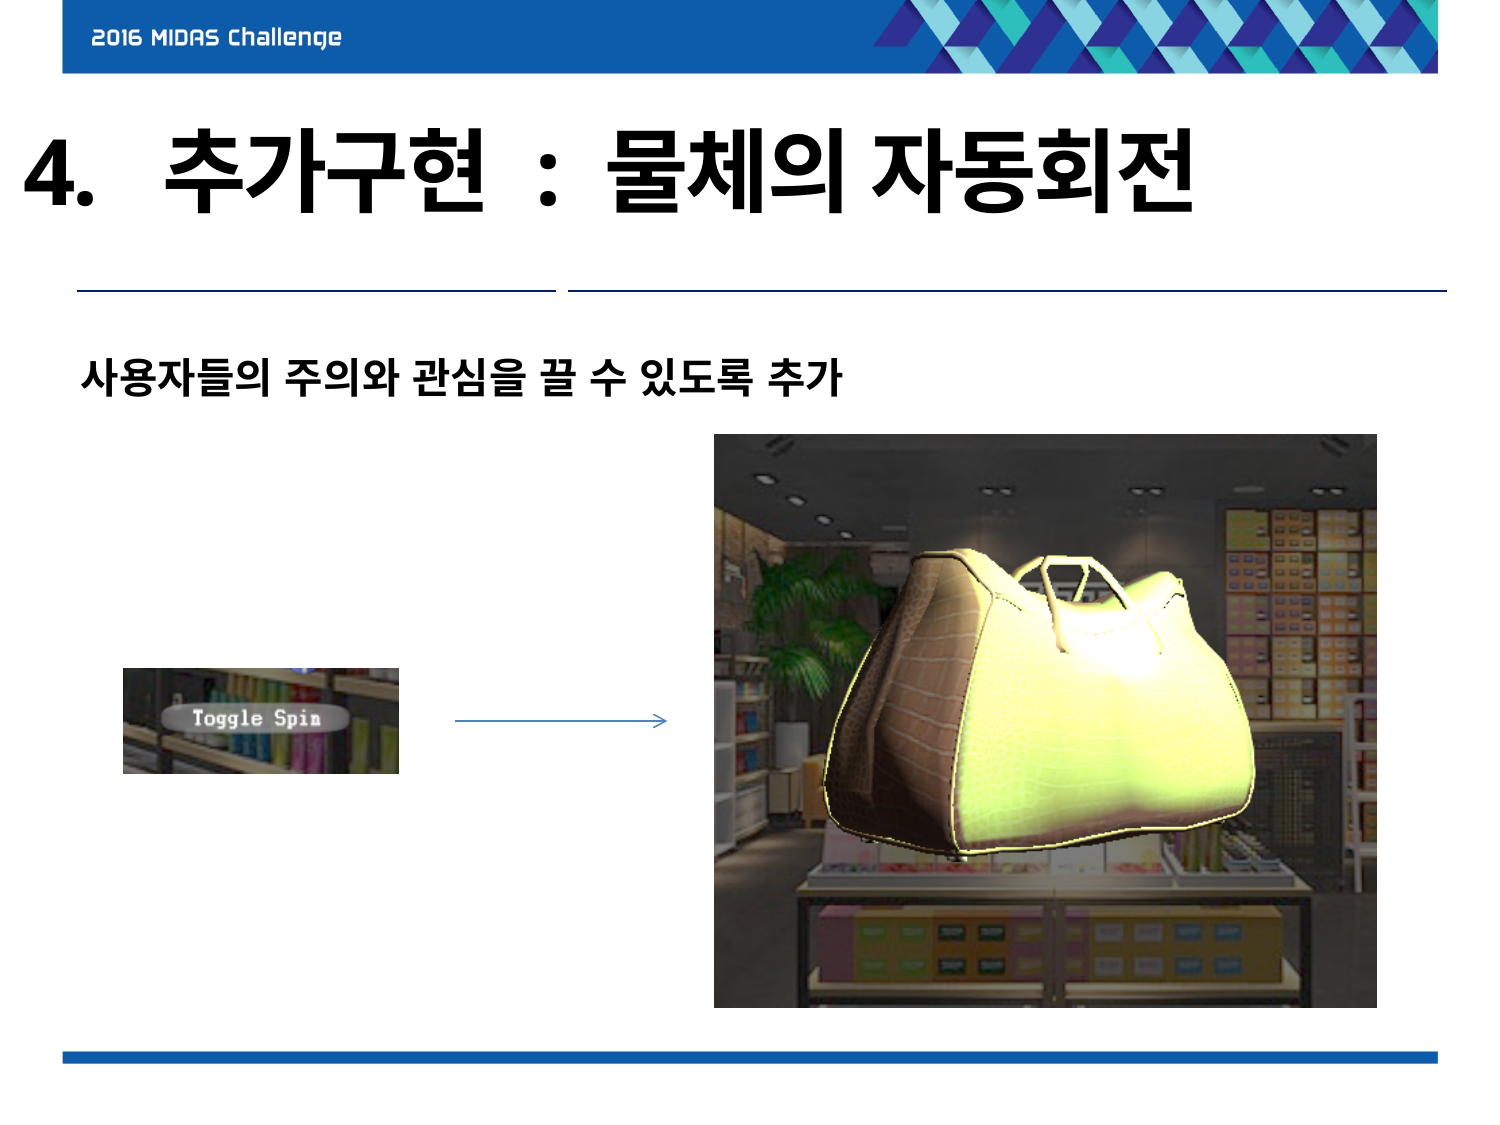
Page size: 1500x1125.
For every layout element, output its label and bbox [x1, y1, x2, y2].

text_box [76, 290, 1448, 299]
picture [0, 0, 1500, 1125]
